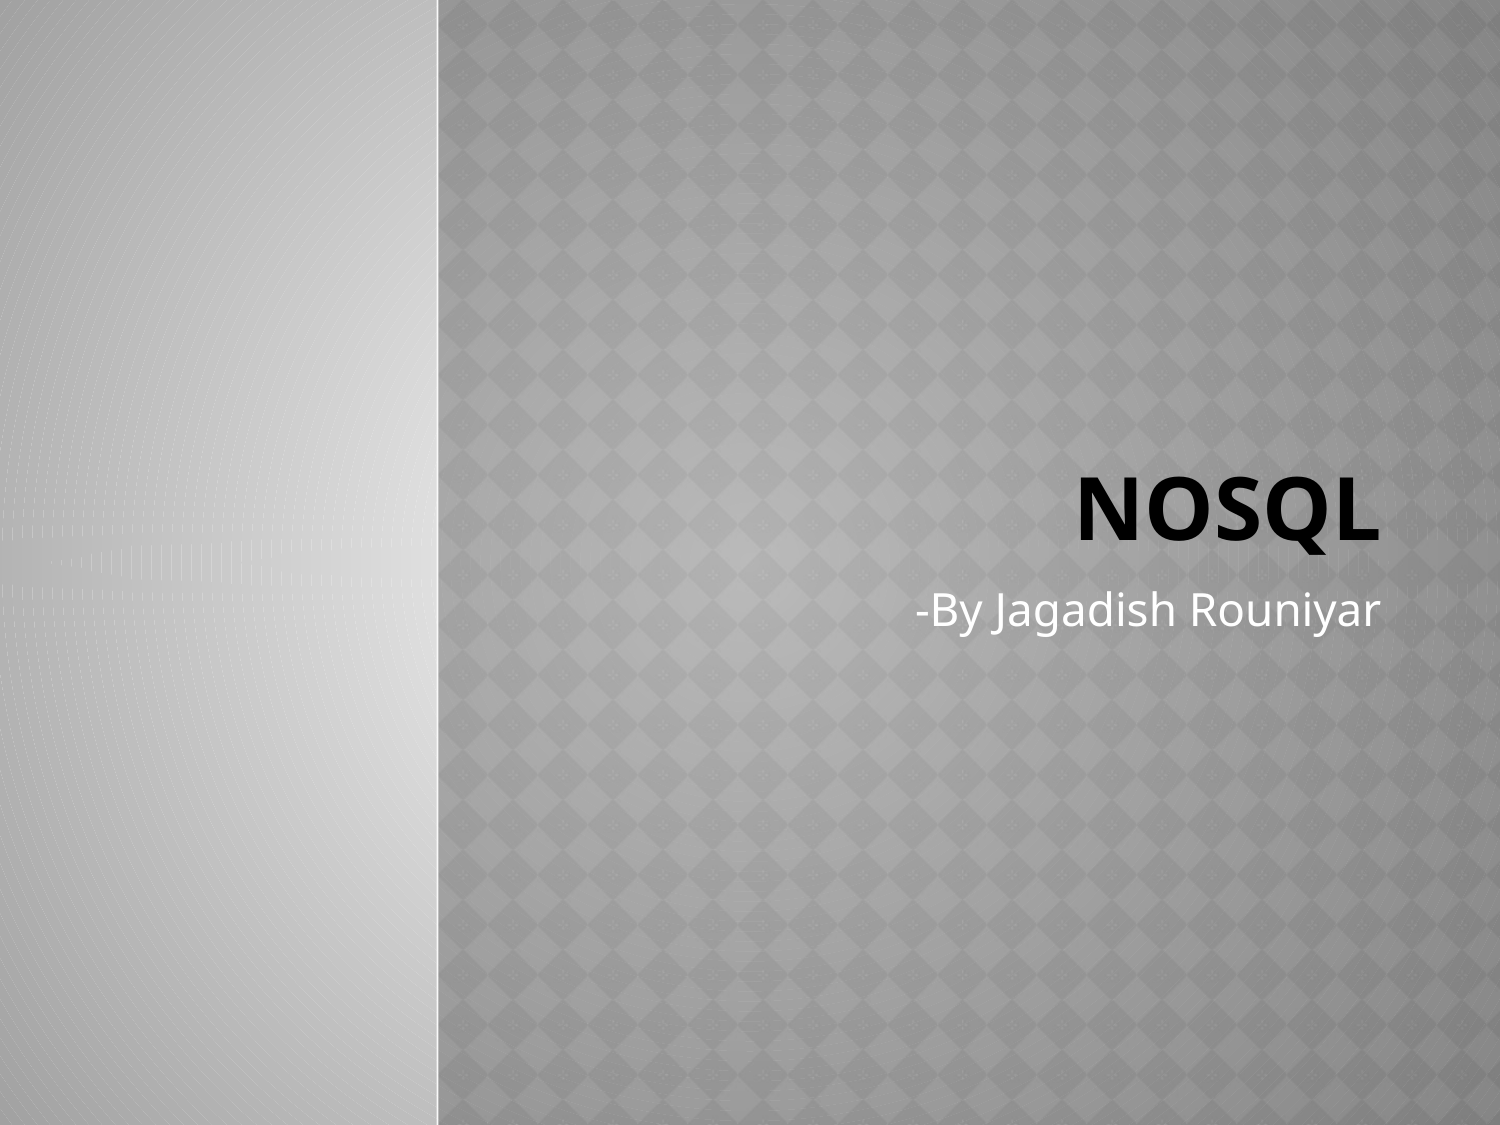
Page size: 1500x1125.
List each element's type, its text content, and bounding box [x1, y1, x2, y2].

subtitle -By Jagadish Rouniyar [550, 580, 1390, 762]
title NoSQL [552, 87, 1390, 558]
